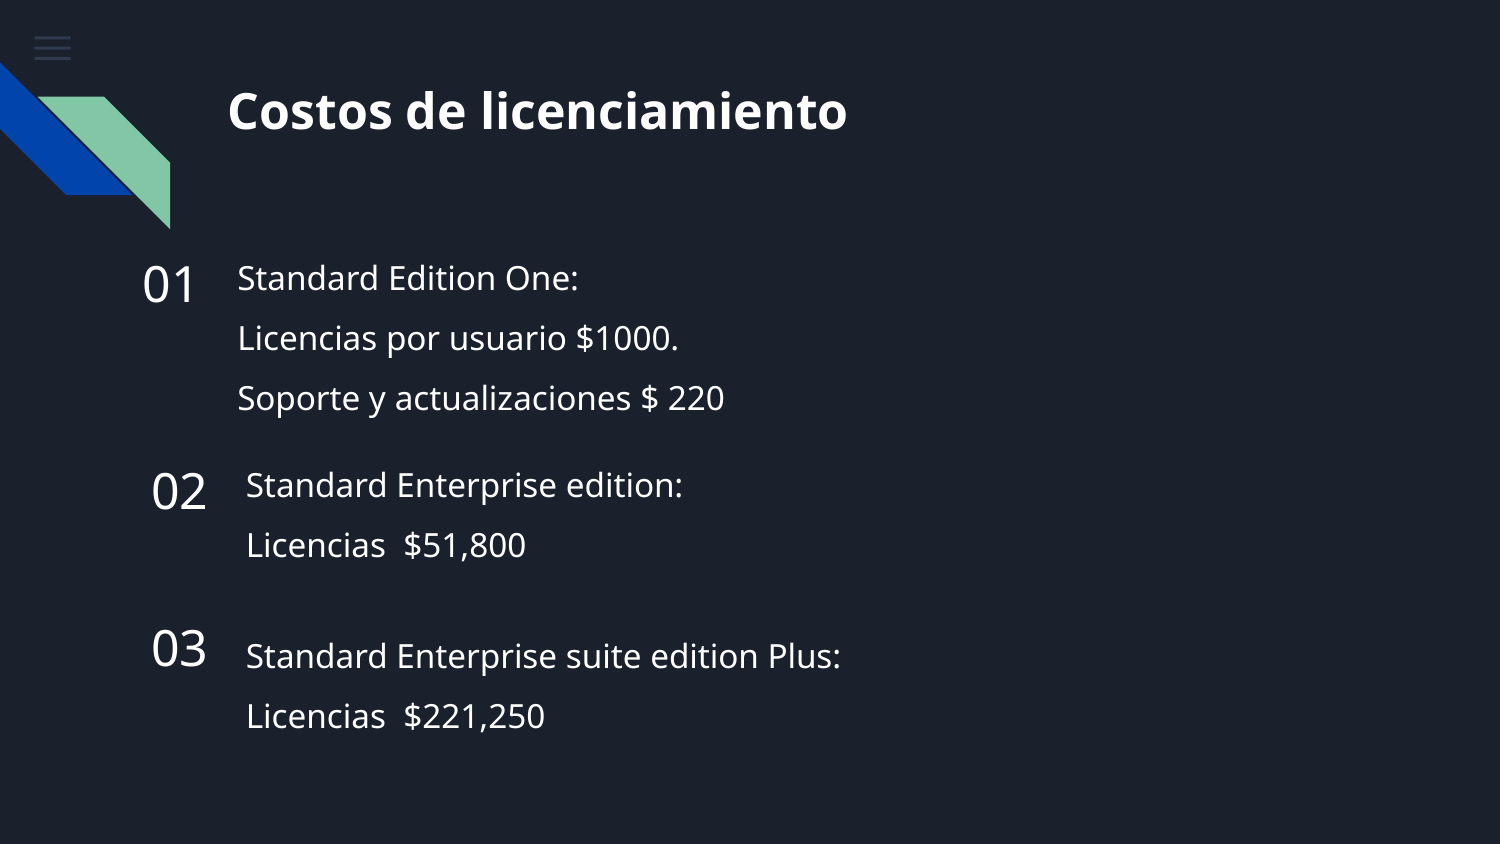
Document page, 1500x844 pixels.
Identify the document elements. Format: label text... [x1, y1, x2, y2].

title Costos de licenciamiento [212, 64, 1368, 215]
list Standard Edition One: Licencias por usuario $1000. Soporte y actualizaciones $ 220 [222, 222, 1377, 422]
text_box 02 [136, 443, 239, 535]
list Standard Enterprise edition: Licencias $51,800 [230, 429, 1386, 600]
list Standard Enterprise suite edition Plus: Licencias $221,250 [230, 600, 1386, 801]
text_box 01 [127, 236, 231, 328]
text_box 03 [136, 600, 239, 692]
